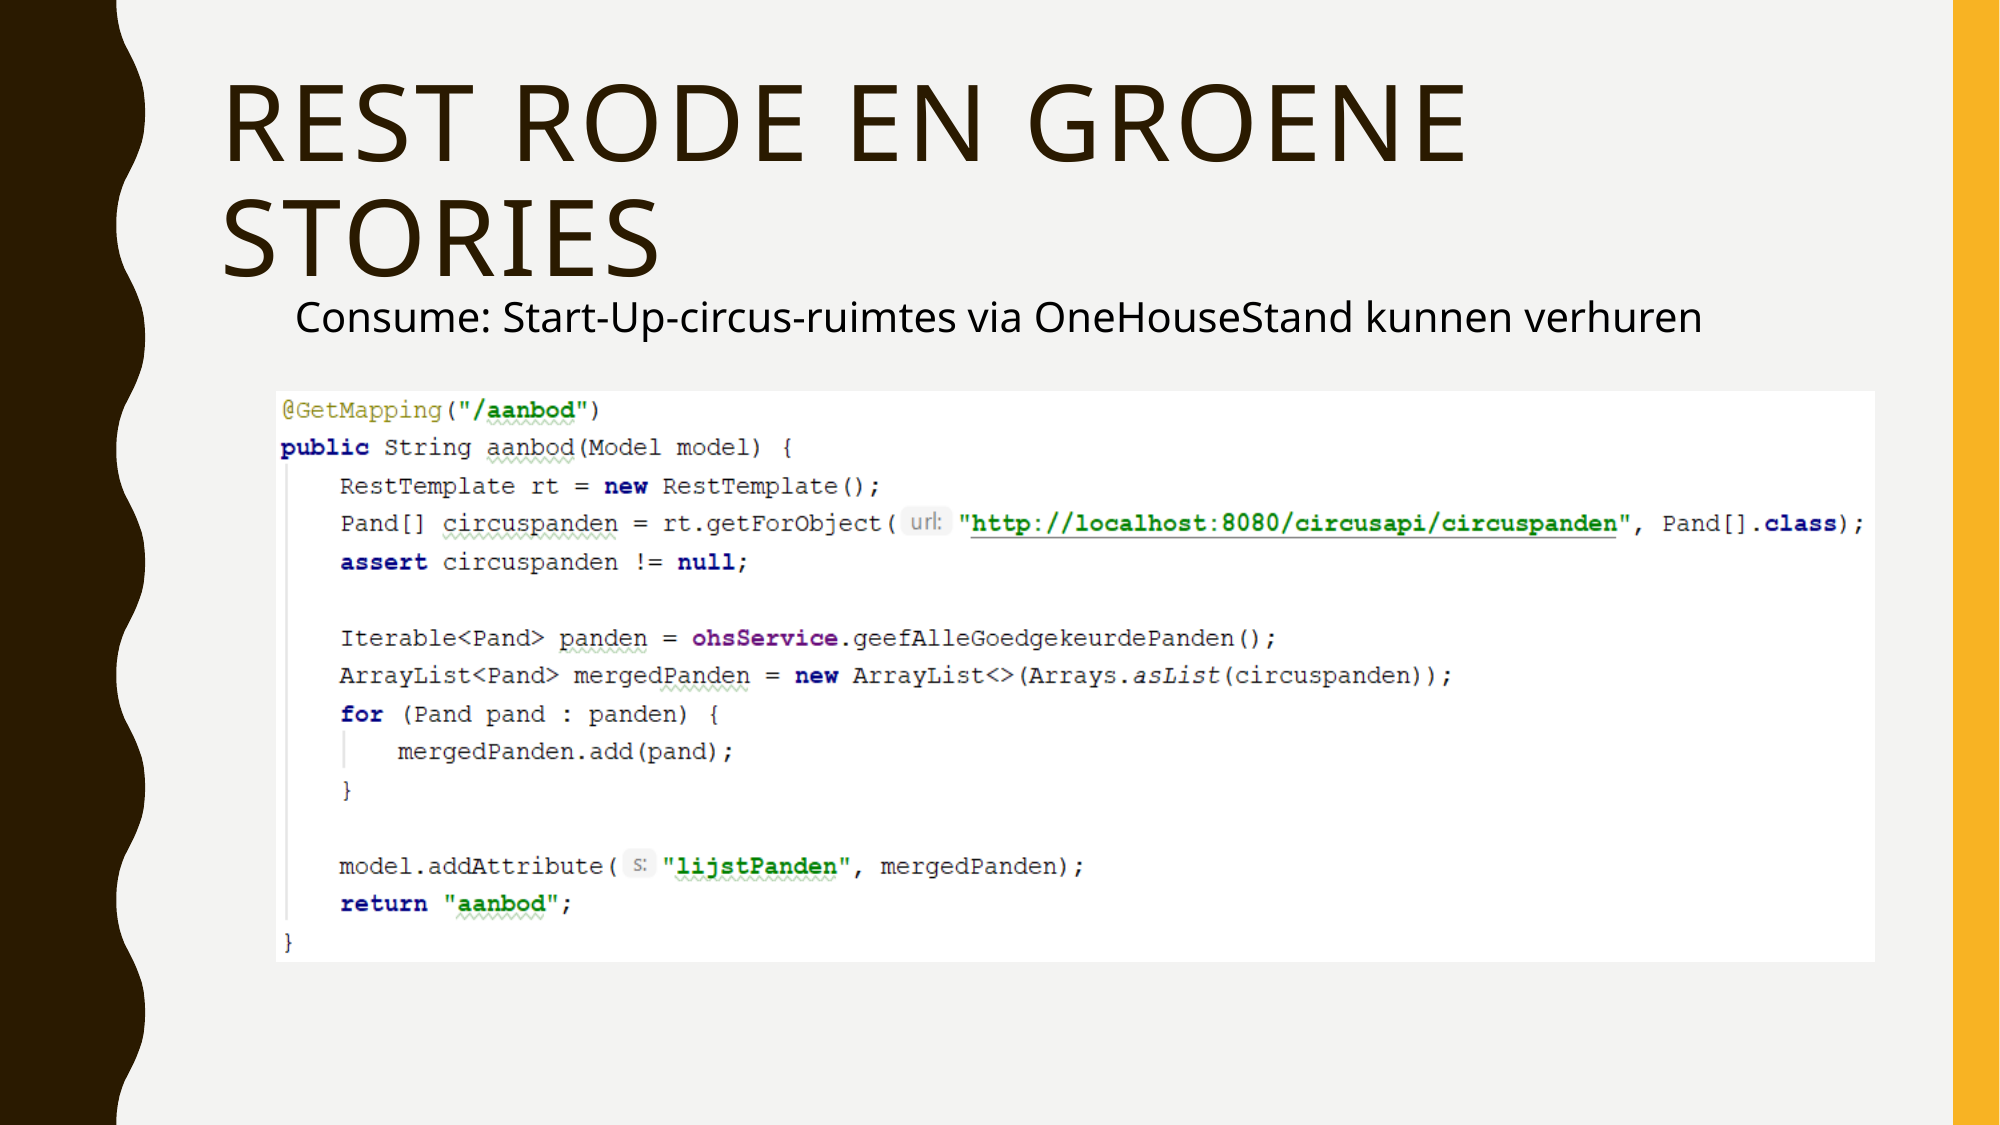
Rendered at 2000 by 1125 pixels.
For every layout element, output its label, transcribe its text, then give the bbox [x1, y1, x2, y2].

picture [276, 391, 1875, 962]
title REST rode en groene stories [205, 62, 1875, 283]
text_box Consume: Start-Up-circus-ruimtes via OneHouseStand kunnen verhuren [204, 283, 1928, 349]
